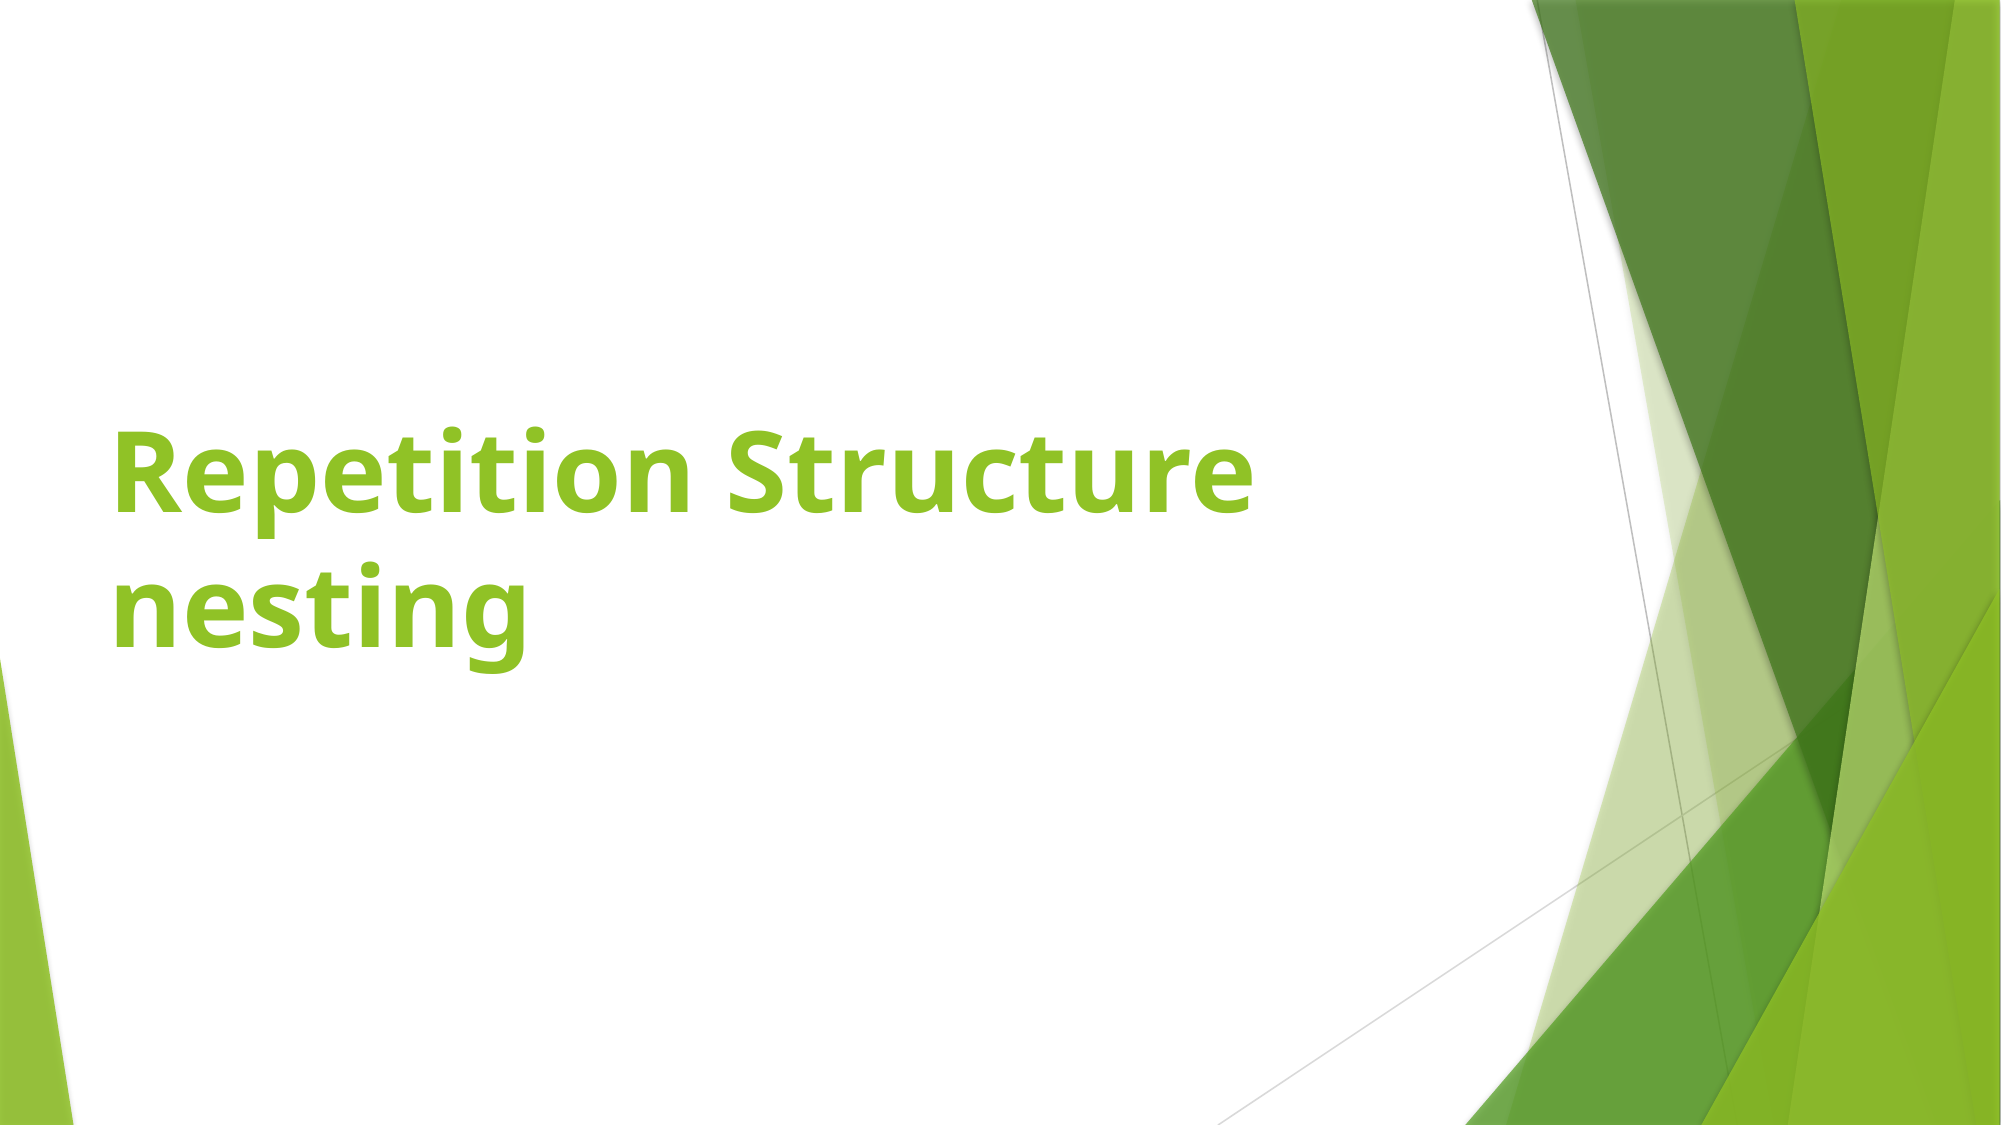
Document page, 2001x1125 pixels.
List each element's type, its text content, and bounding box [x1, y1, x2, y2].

title Repetition Structure nesting [93, 392, 1641, 609]
